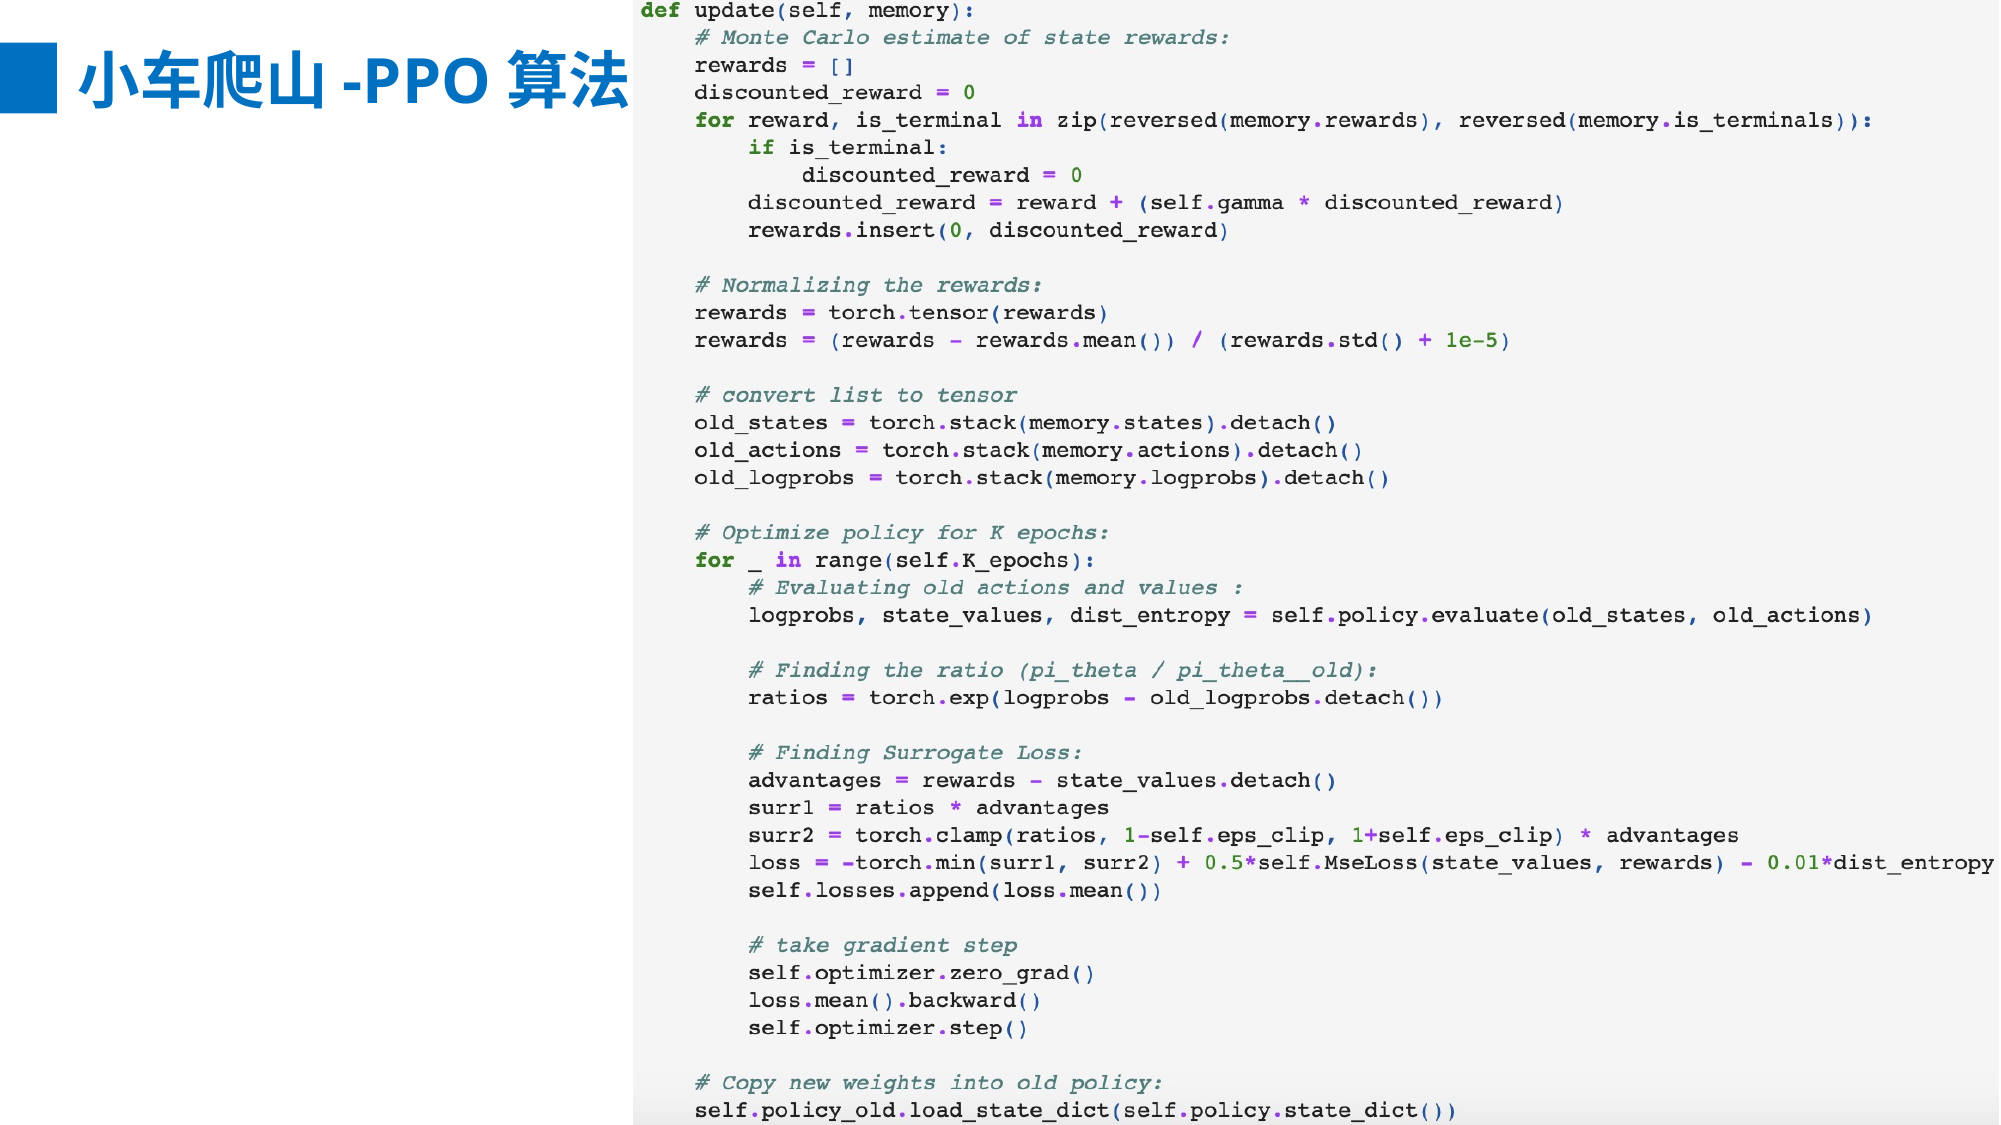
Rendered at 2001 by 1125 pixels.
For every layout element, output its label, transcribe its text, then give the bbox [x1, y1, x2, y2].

list 小车爬山-PPO算法 [77, 49, 633, 107]
picture [633, 0, 1999, 1125]
